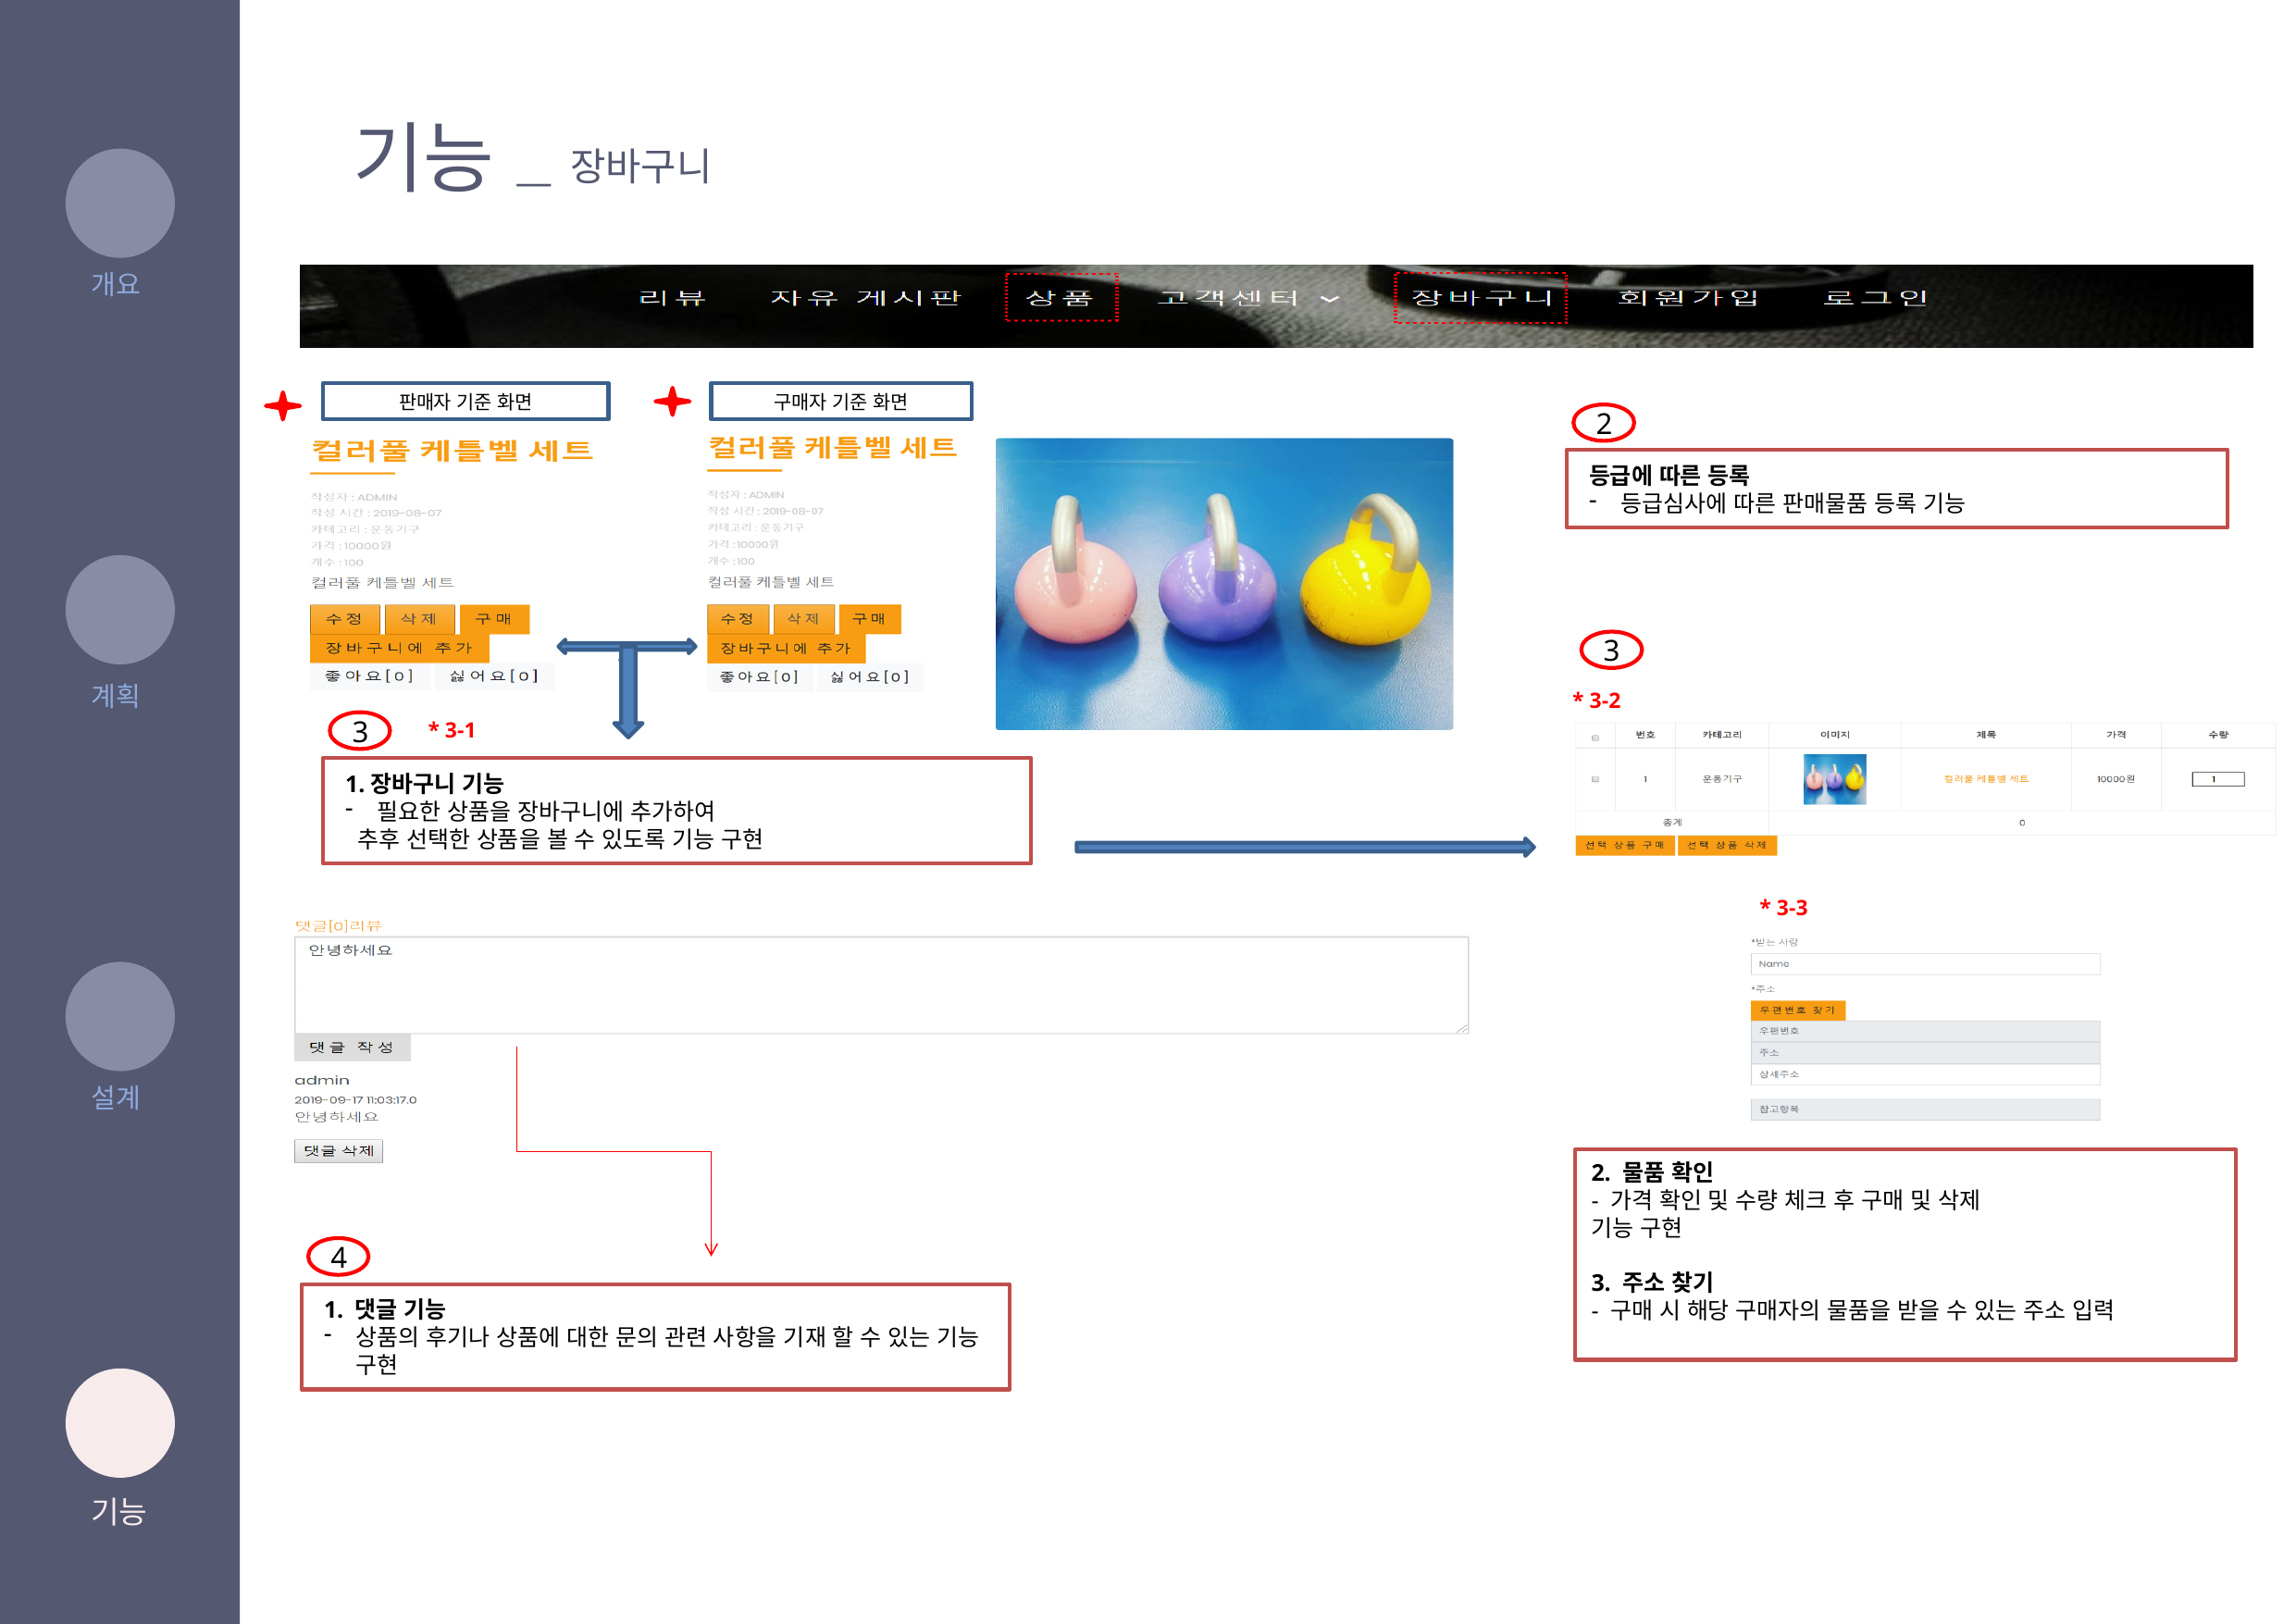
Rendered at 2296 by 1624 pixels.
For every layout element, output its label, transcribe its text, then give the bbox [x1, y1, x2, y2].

text_box [65, 961, 175, 1072]
text_box 계획 [77, 673, 165, 719]
text_box [65, 148, 175, 258]
text_box 개요 [77, 260, 165, 307]
text_box [0, 0, 241, 1624]
text_box [65, 554, 175, 664]
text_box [265, 265, 2290, 1462]
text_box 기능 [77, 1486, 175, 1537]
text_box 설계 [77, 1073, 175, 1121]
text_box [338, 56, 837, 193]
text_box [65, 1368, 175, 1478]
